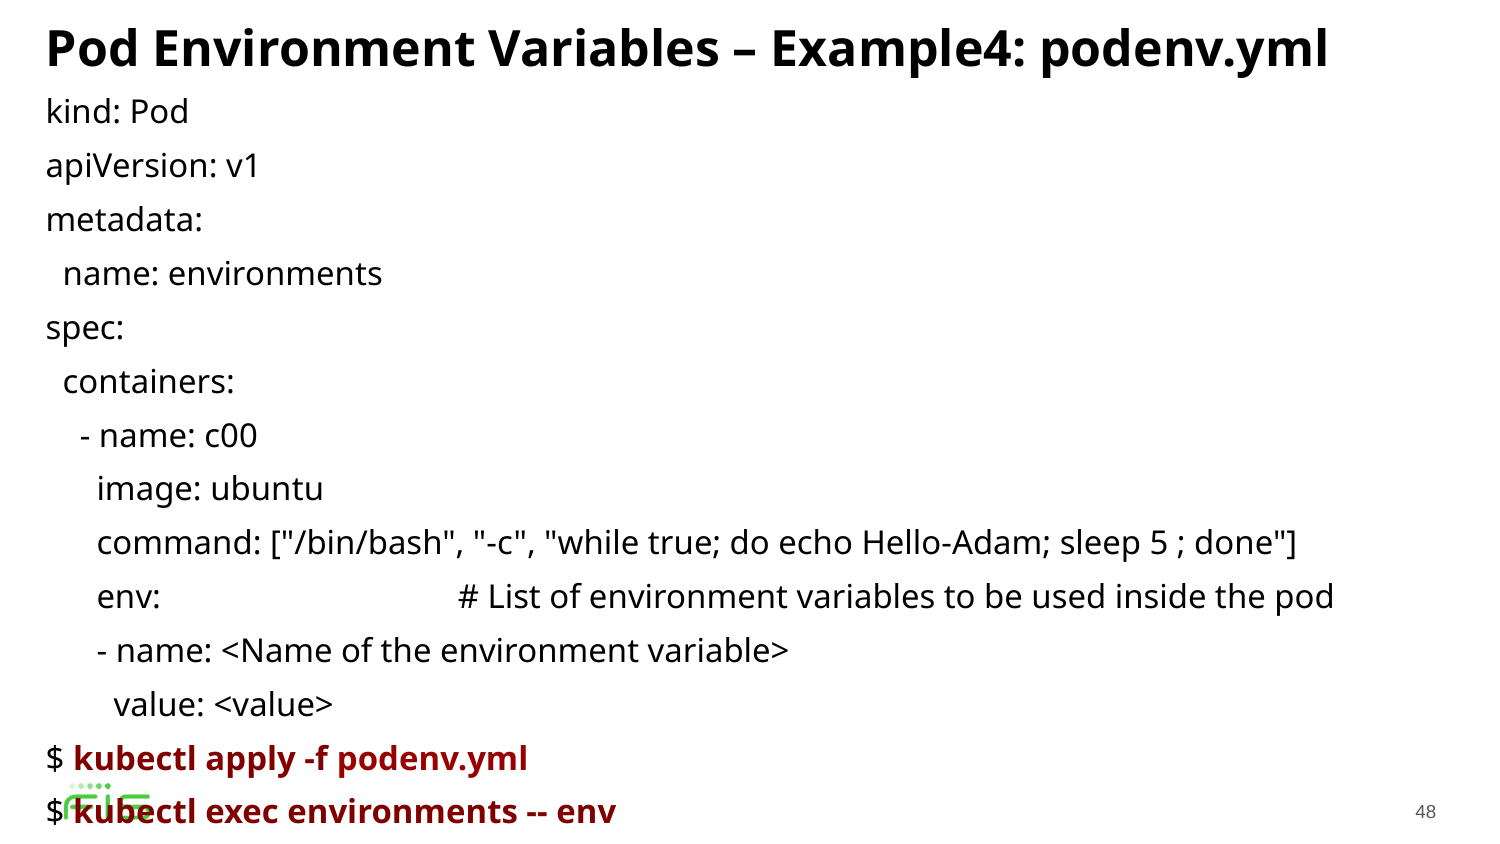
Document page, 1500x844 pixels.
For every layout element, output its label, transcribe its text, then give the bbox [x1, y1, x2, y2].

text_box Pod Environment Variables – Example4: podenv.yml [30, 16, 1426, 88]
slide_number 48 [1359, 800, 1437, 823]
text_box kind: Pod apiVersion: v1 metadata: name: environments spec: containers: - name: c00 image: ubuntu command: ["/bin/bash", "-c", "while true; do echo Hello-Adam; sleep 5 ; done"] env: # List of environment variables to be used inside the pod - name: <Name of the environment variable> value: <value> $ kubectl apply -f podenv.yml $ kubectl exec environments -- env [30, 88, 1450, 844]
